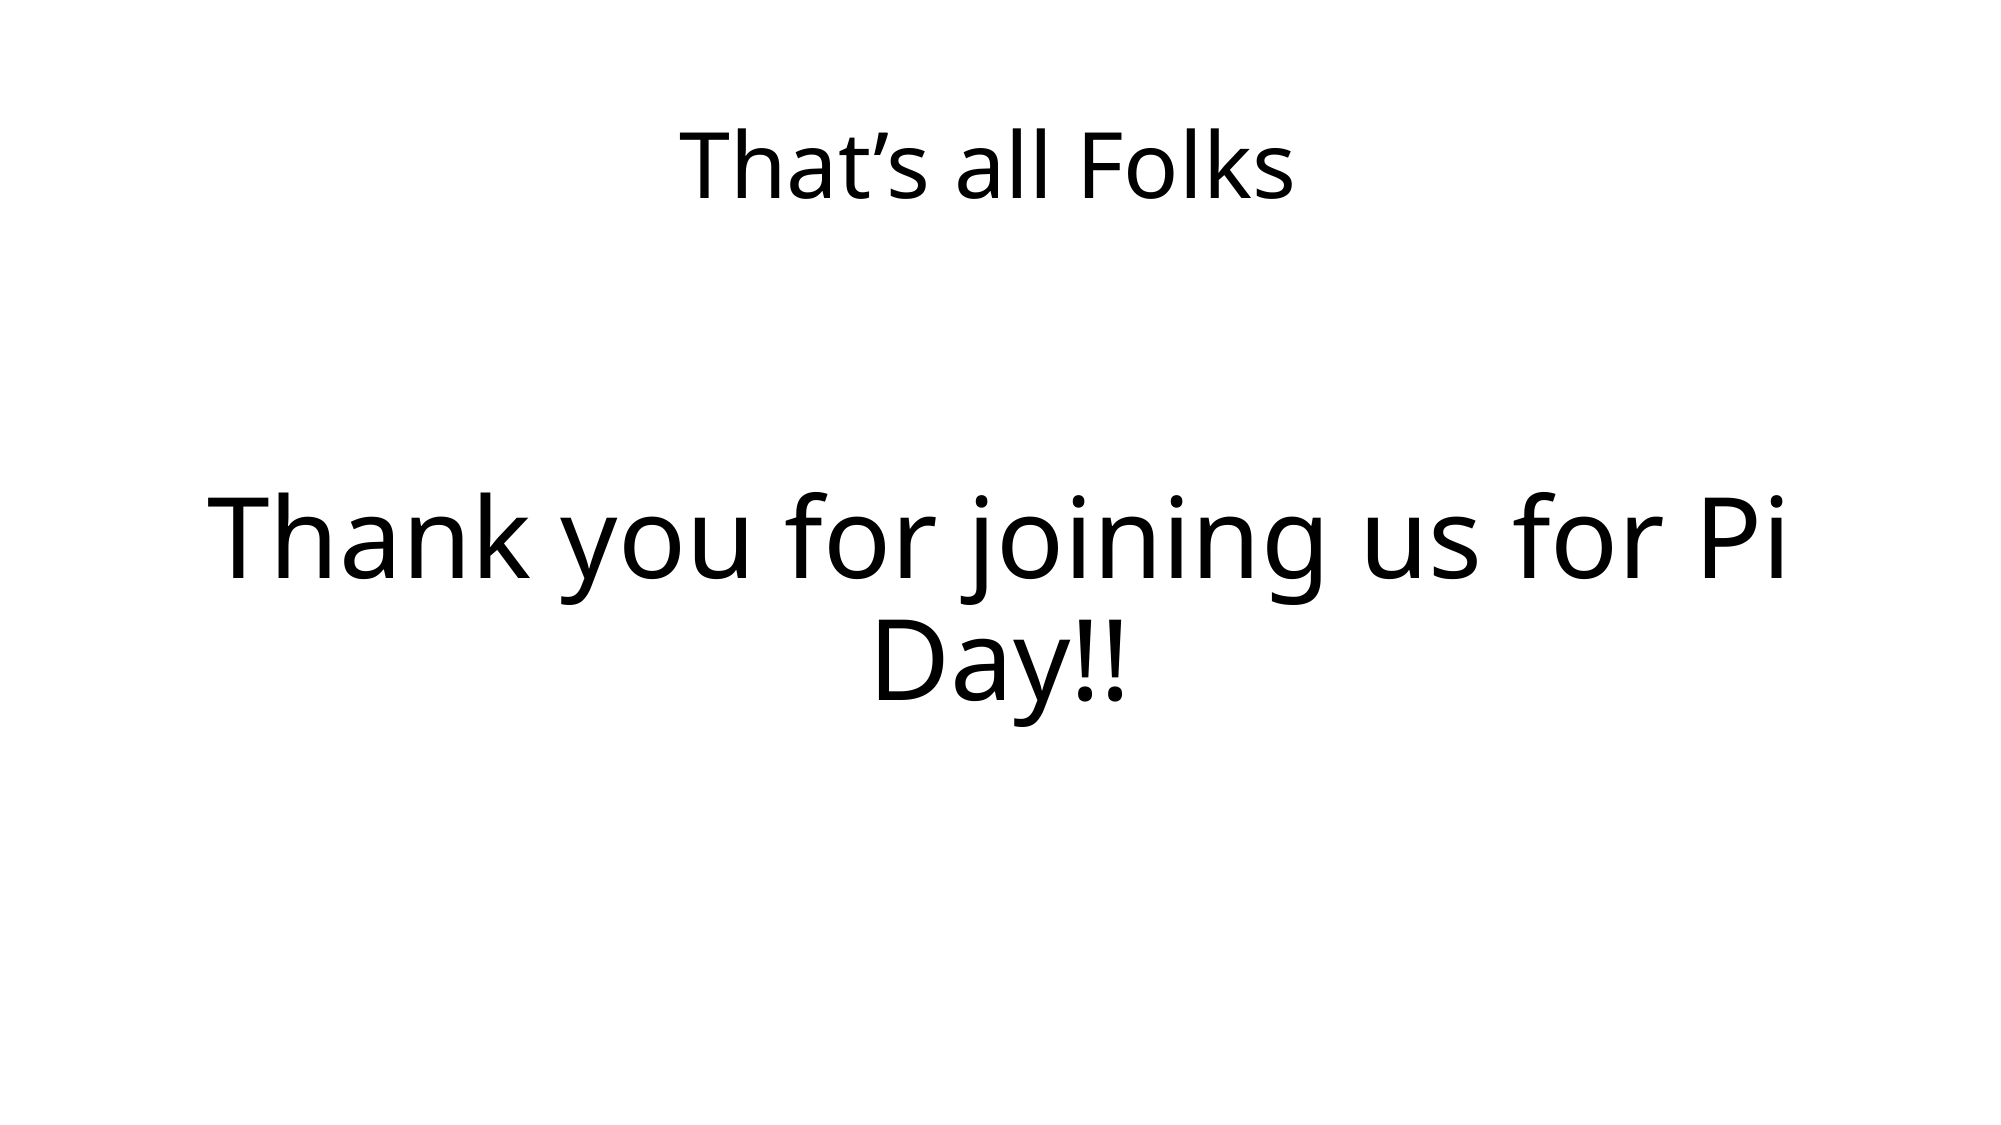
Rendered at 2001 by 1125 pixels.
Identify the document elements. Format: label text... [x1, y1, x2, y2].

list Thank you for joining us for Pi Day!! [137, 299, 1863, 1014]
title That’s all Folks [137, 59, 1863, 278]
